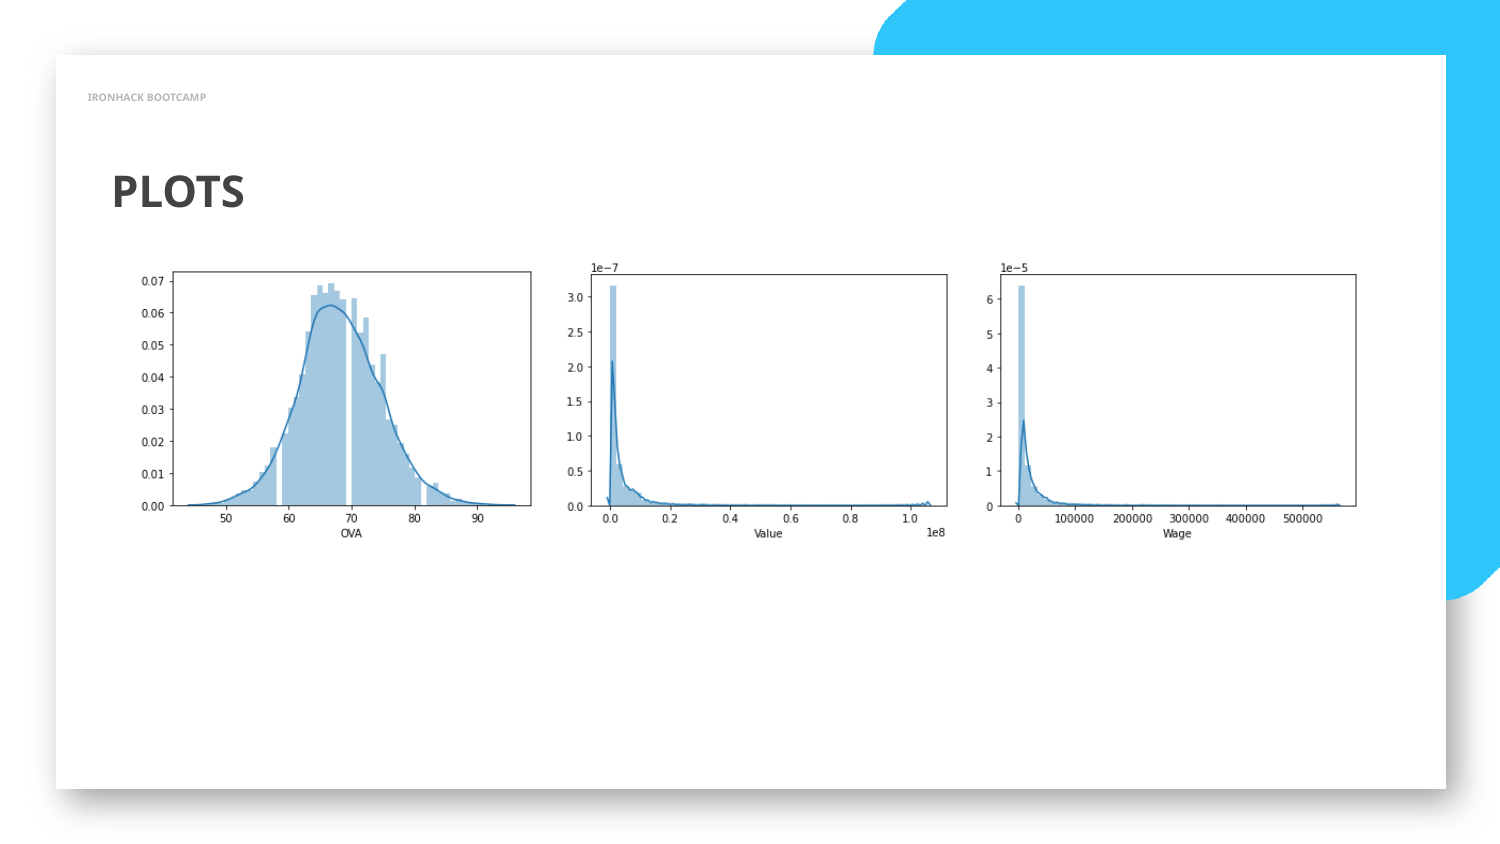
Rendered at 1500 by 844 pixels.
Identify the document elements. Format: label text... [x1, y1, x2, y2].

text_box PLOTS [96, 149, 1417, 266]
text_box IRONHACK BOOTCAMP [72, 73, 412, 110]
picture [0, 0, 1500, 844]
